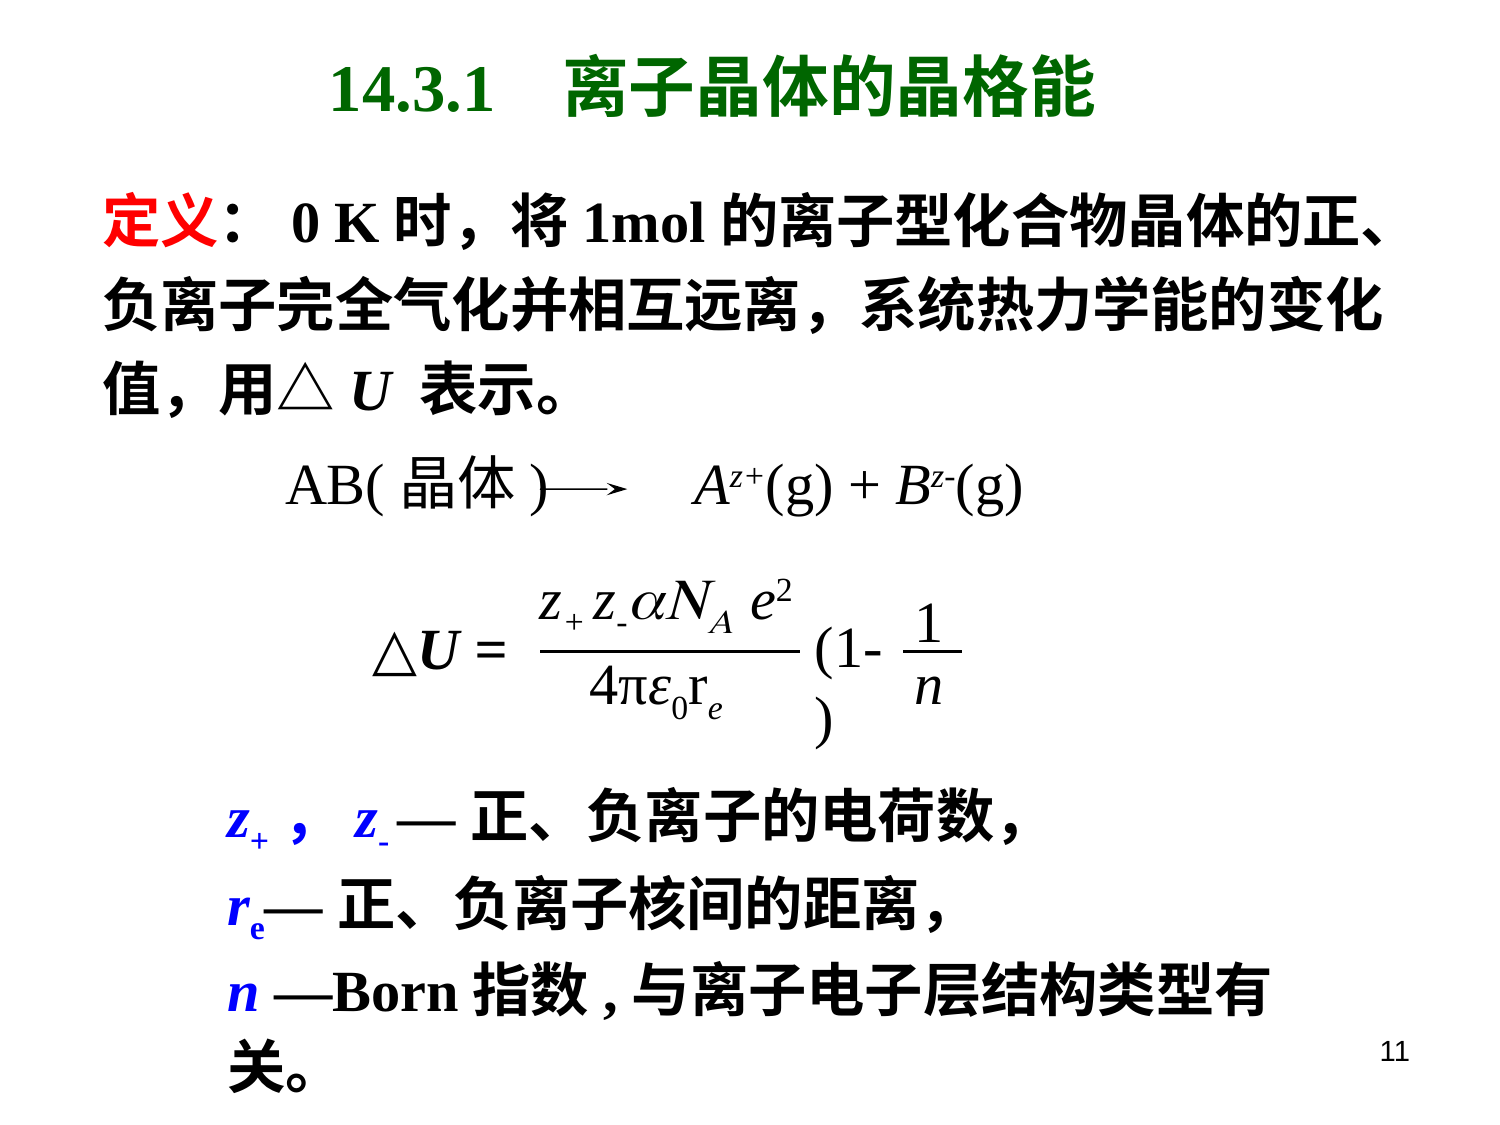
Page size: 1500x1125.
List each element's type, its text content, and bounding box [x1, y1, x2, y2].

text_box 定义：0 K时，将1mol的离子型化合物晶体的正、负离子完全气化并相互远离，系统热力学能的变化值，用△U 表示。 [87, 162, 1488, 430]
text_box 14.3.1 离子晶体的晶格能 [237, 37, 1188, 133]
text_box z+，z- —正、负离子的电荷数， re—正、负离子核间的距离， n —Born指数,与离子电子层结构类型有关。 [212, 764, 1375, 1108]
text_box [274, 438, 1035, 726]
slide_number 11 [1375, 1024, 1426, 1103]
